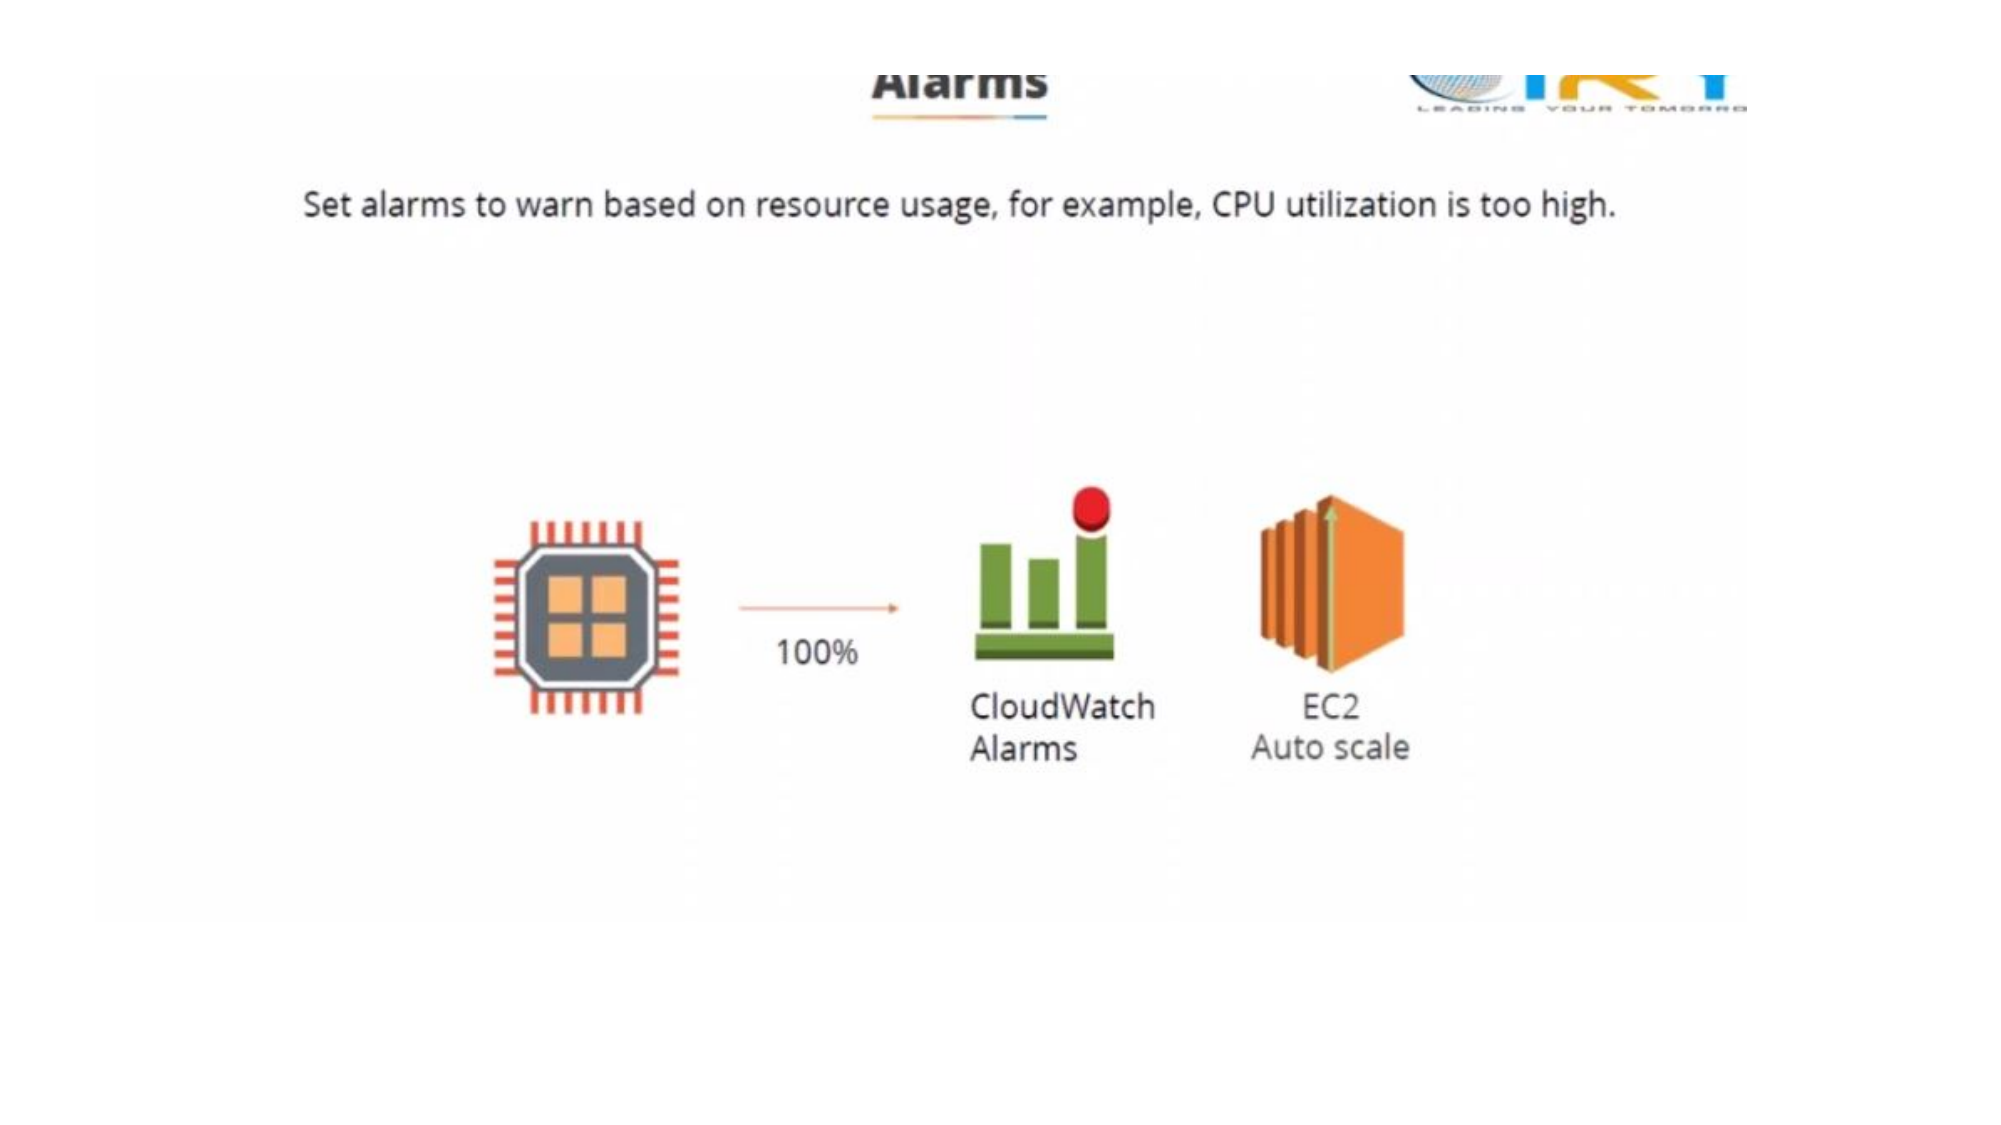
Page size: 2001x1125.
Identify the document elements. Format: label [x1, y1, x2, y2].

list [95, 75, 1747, 922]
